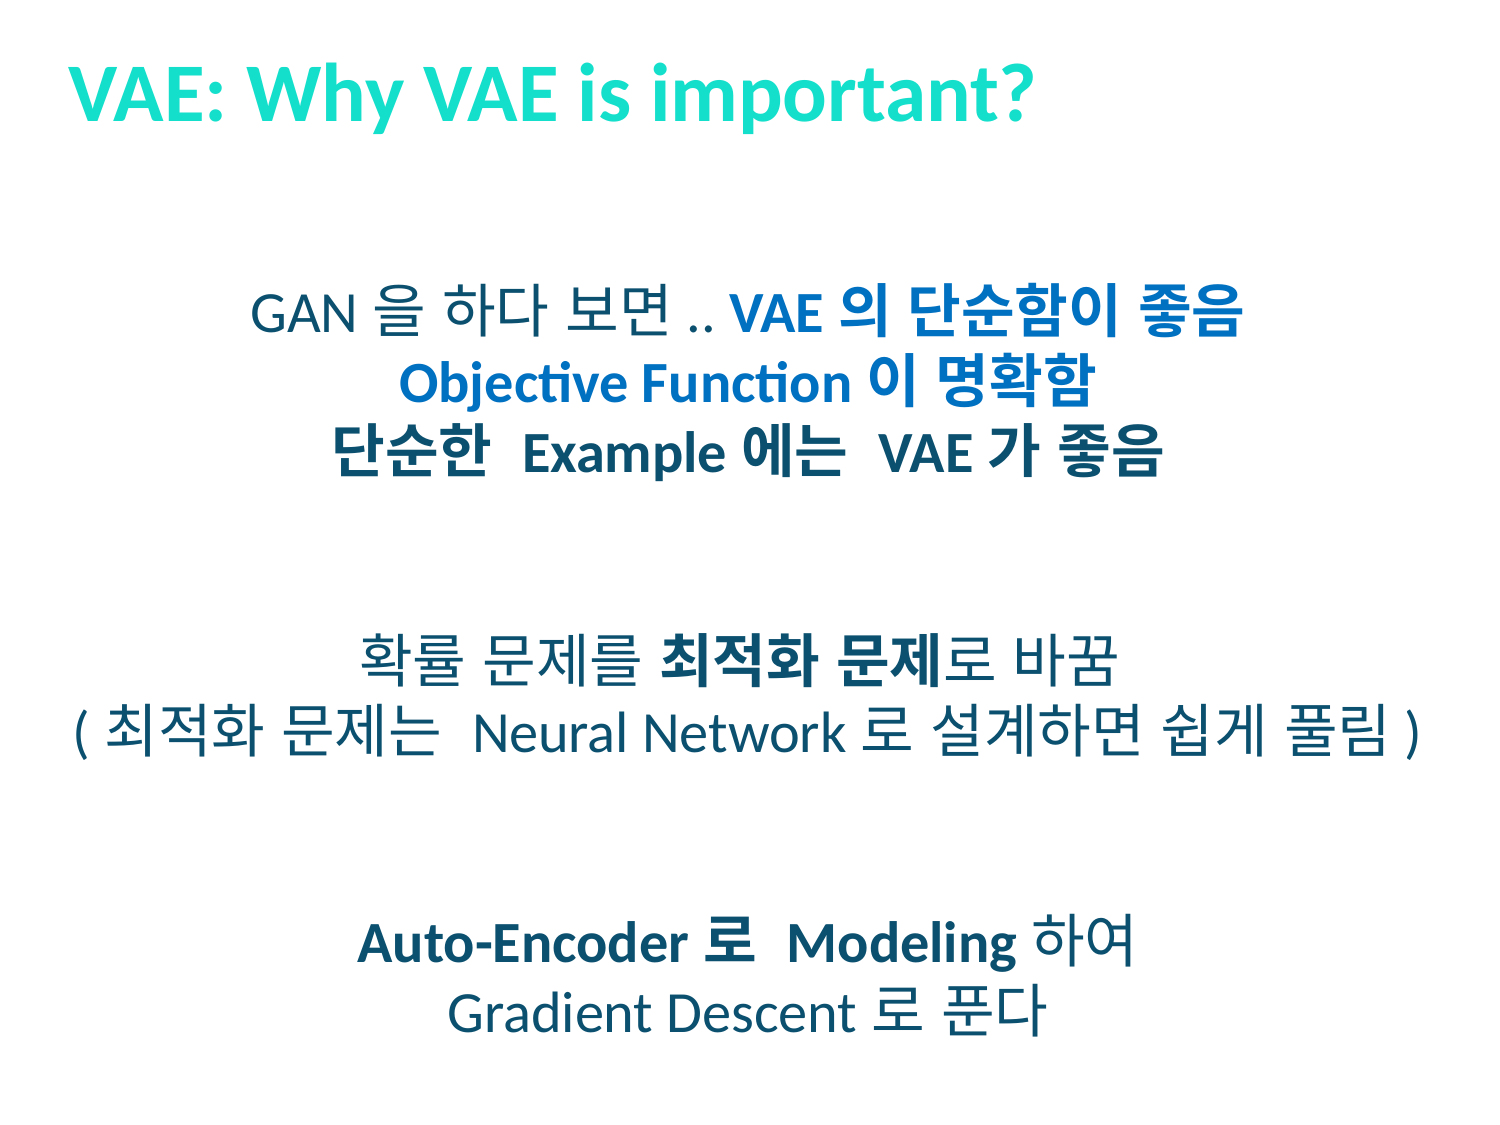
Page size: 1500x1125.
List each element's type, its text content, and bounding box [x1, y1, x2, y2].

text_box VAE: Why VAE is important? [54, 30, 1053, 146]
text_box GAN을 하다 보면.. VAE의 단순함이 좋음 Objective Function이 명확함 단순한 Example에는 VAE가 좋음 확률 문제를 최적화 문제로 바꿈 (최적화 문제는 Neural Network로 설계하면 쉽게 풀림) Auto-Encoder로 Modeling하여 Gradient Descent로 푼다 [4, 267, 1491, 1052]
